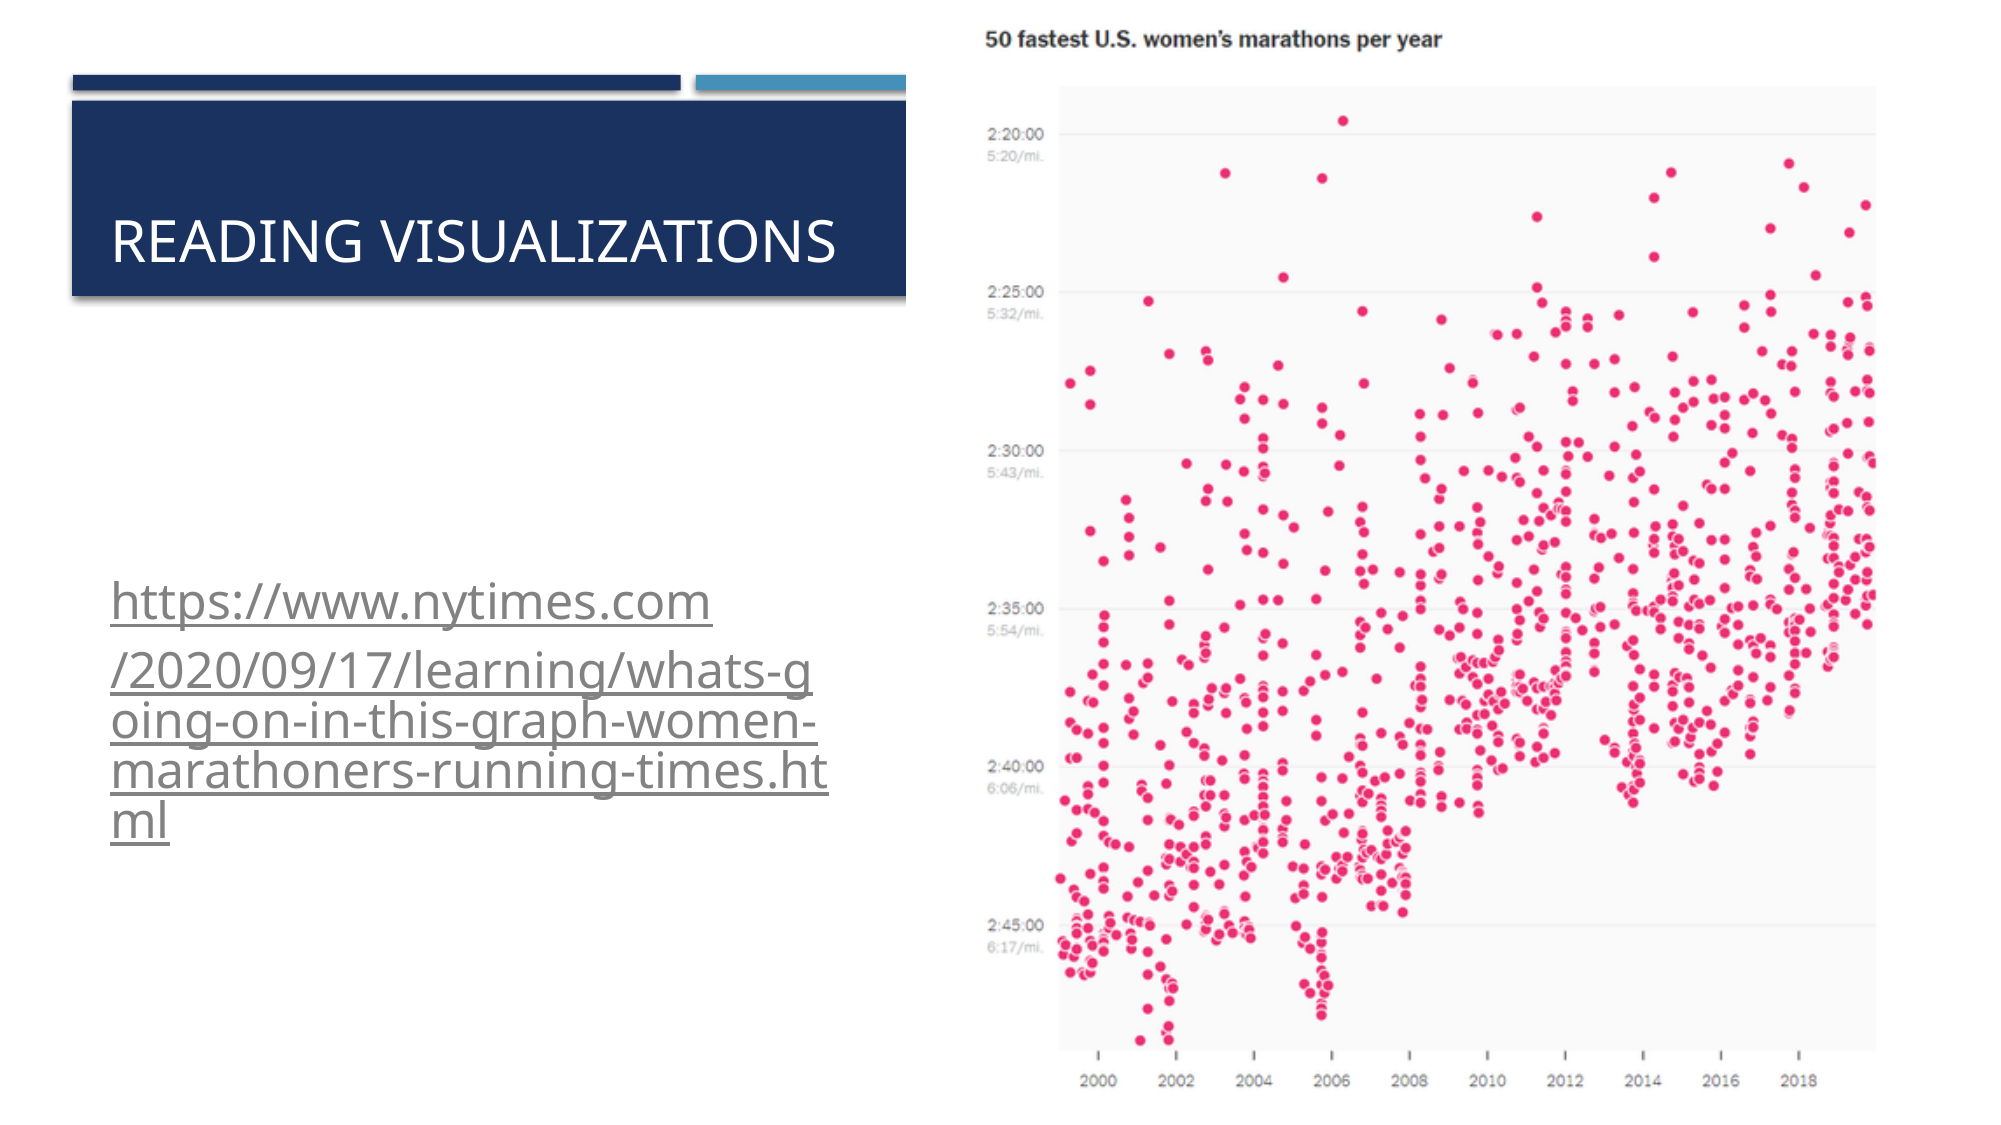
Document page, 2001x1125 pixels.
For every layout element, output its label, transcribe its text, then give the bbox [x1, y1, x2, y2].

text_box https://www.nytimes.com/2020/09/17/learning/whats-going-on-in-this-graph-women-marathoners-running-times.html [95, 562, 845, 714]
title Reading Visualizations [95, 115, 899, 282]
picture [905, 0, 1955, 1125]
